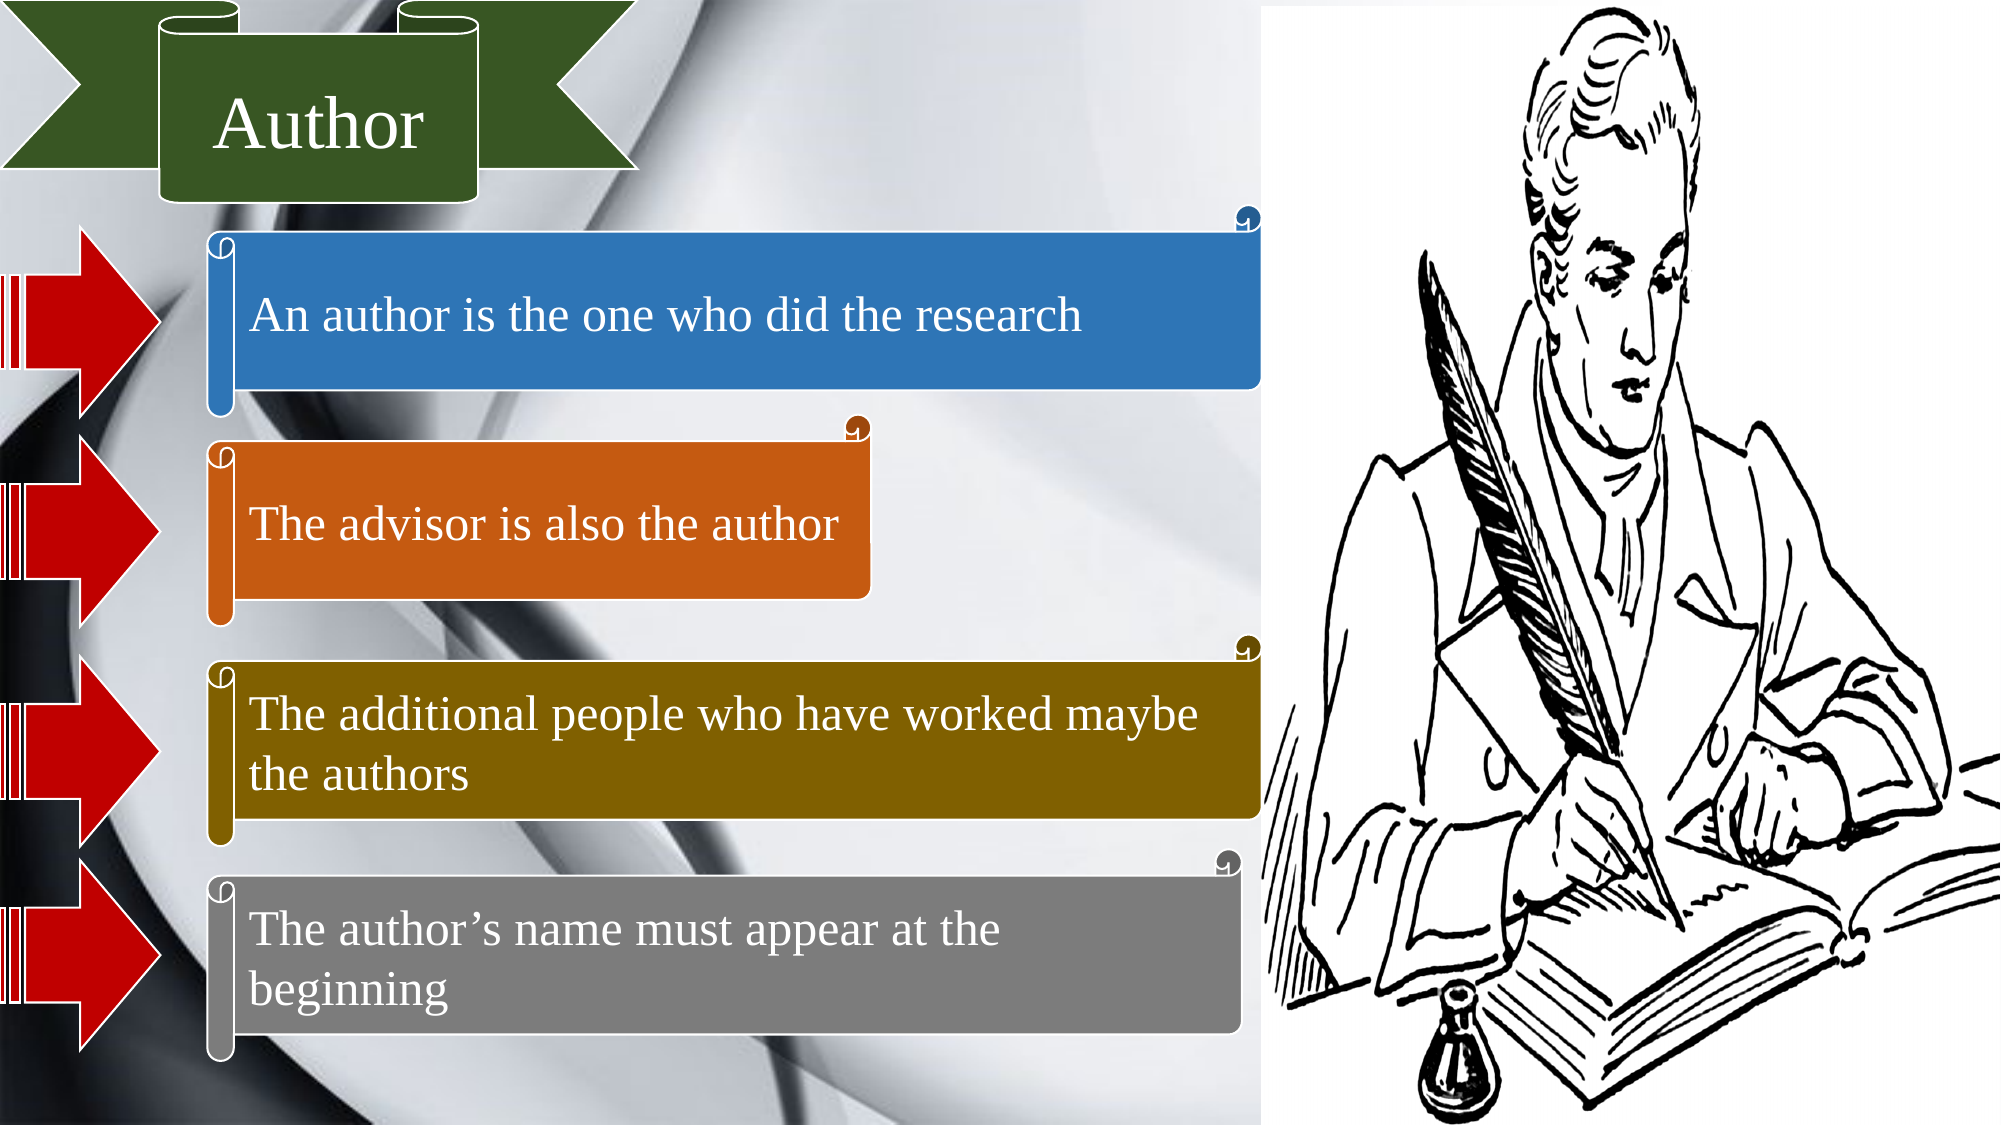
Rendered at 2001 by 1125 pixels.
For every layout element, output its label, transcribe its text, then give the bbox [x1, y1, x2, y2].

text_box [0, 483, 6, 580]
text_box [9, 703, 21, 800]
text_box [0, 274, 6, 370]
text_box The additional people who have worked maybe the authors [206, 633, 1261, 848]
text_box [23, 857, 162, 1053]
text_box [0, 703, 6, 800]
text_box [9, 907, 21, 1004]
text_box [23, 653, 162, 850]
text_box [9, 483, 21, 580]
picture [0, 3, 77, 166]
picture [0, 0, 2001, 1125]
text_box [9, 274, 21, 370]
text_box An author is the one who did the research [206, 204, 1261, 418]
text_box [0, 907, 6, 1004]
text_box The advisor is also the author [206, 413, 873, 628]
picture [233, 0, 405, 32]
text_box [23, 224, 162, 420]
text_box Author [0, 0, 640, 204]
text_box [23, 433, 162, 630]
text_box The author’s name must appear at the beginning [206, 848, 1243, 1062]
